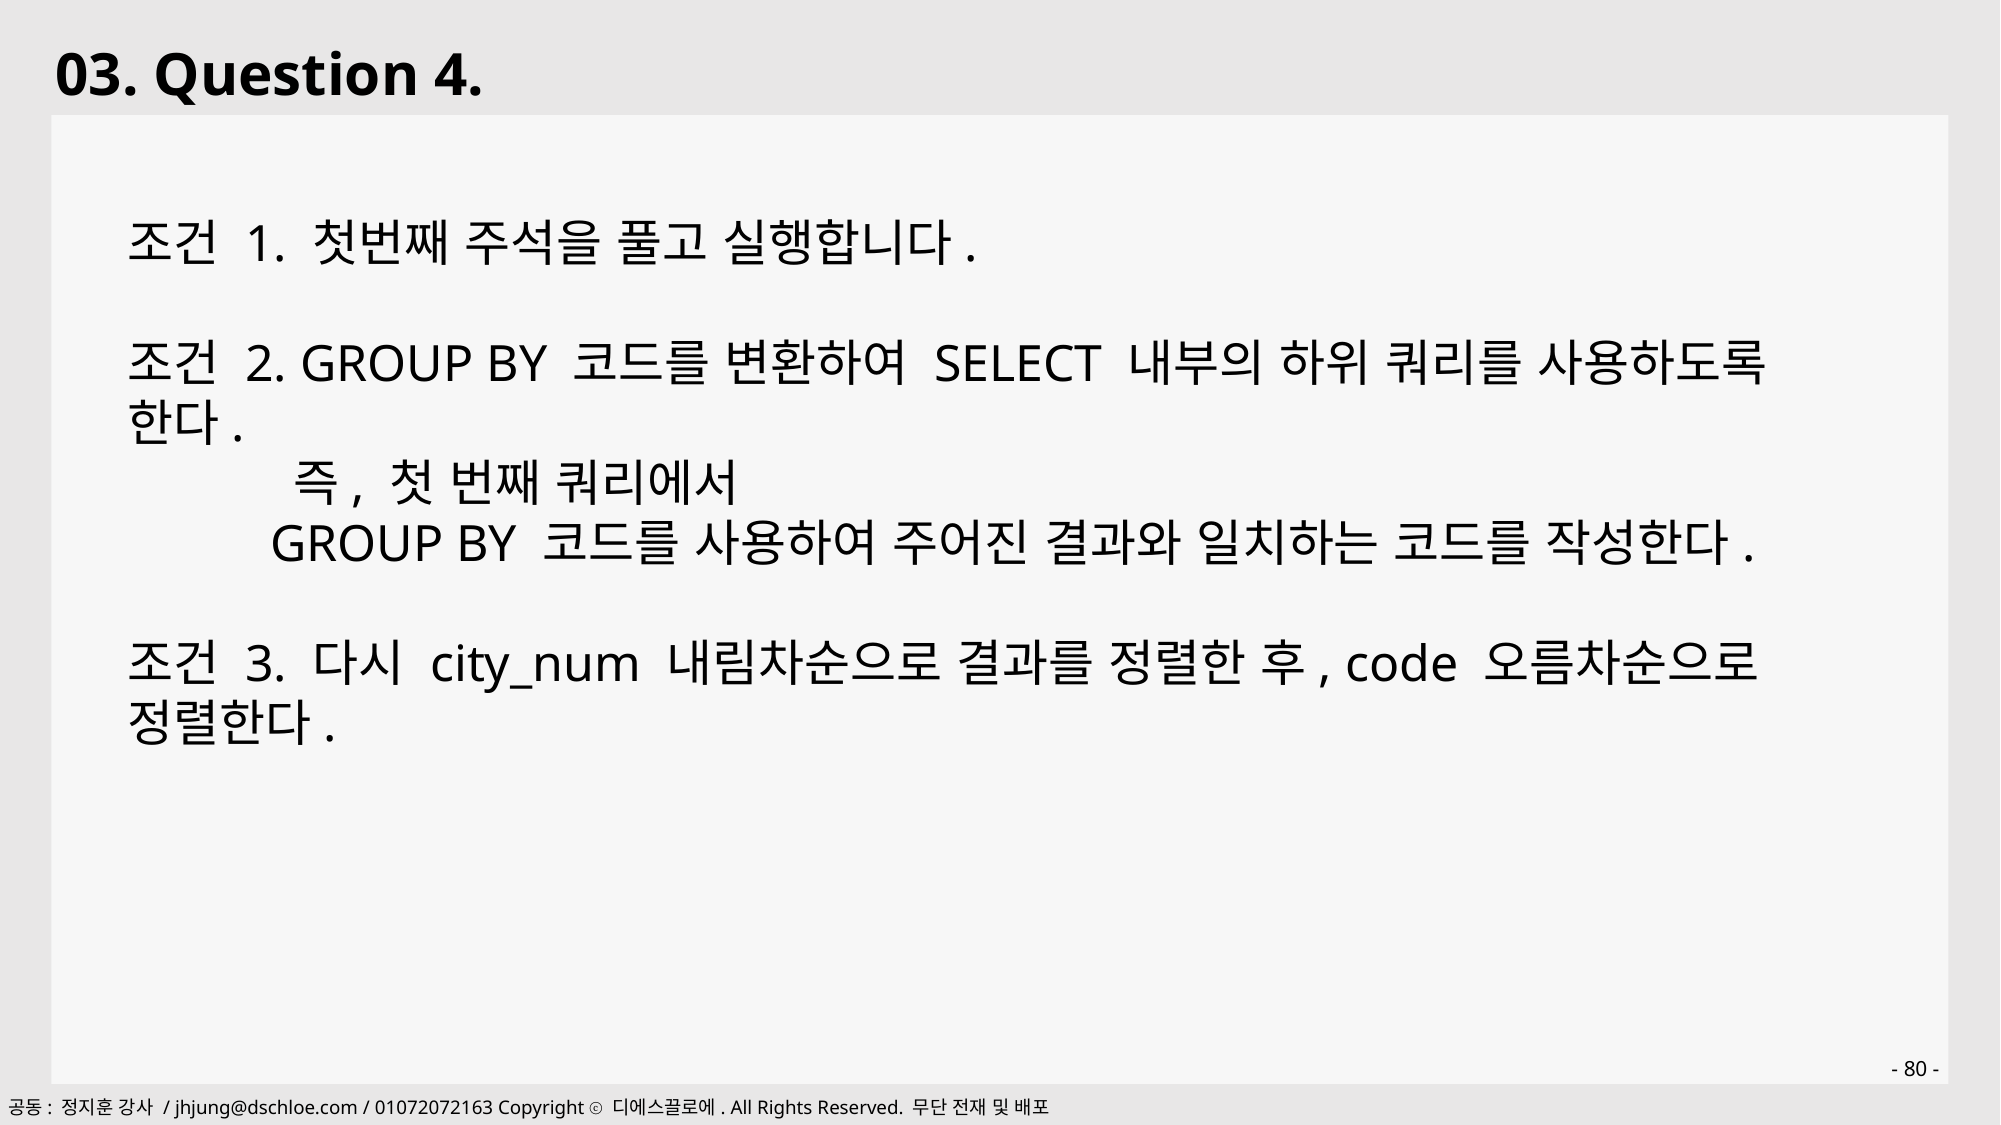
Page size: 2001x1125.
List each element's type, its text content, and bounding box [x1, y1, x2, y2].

slide_number - 80 - [1504, 1039, 1955, 1100]
text_box 조건 1. 첫번째 주석을 풀고 실행합니다. 조건 2. GROUP BY 코드를 변환하여 SELECT 내부의 하위 쿼리를 사용하도록 한다. 즉, 첫 번째 쿼리에서 GROUP BY 코드를 사용하여 주어진 결과와 일치하는 코드를 작성한다. 조건 3. 다시 city_num 내림차순으로 결과를 정렬한 후, code 오름차순으로 정렬한다. [112, 204, 1863, 759]
text_box 03. Question 4. [41, 30, 515, 115]
